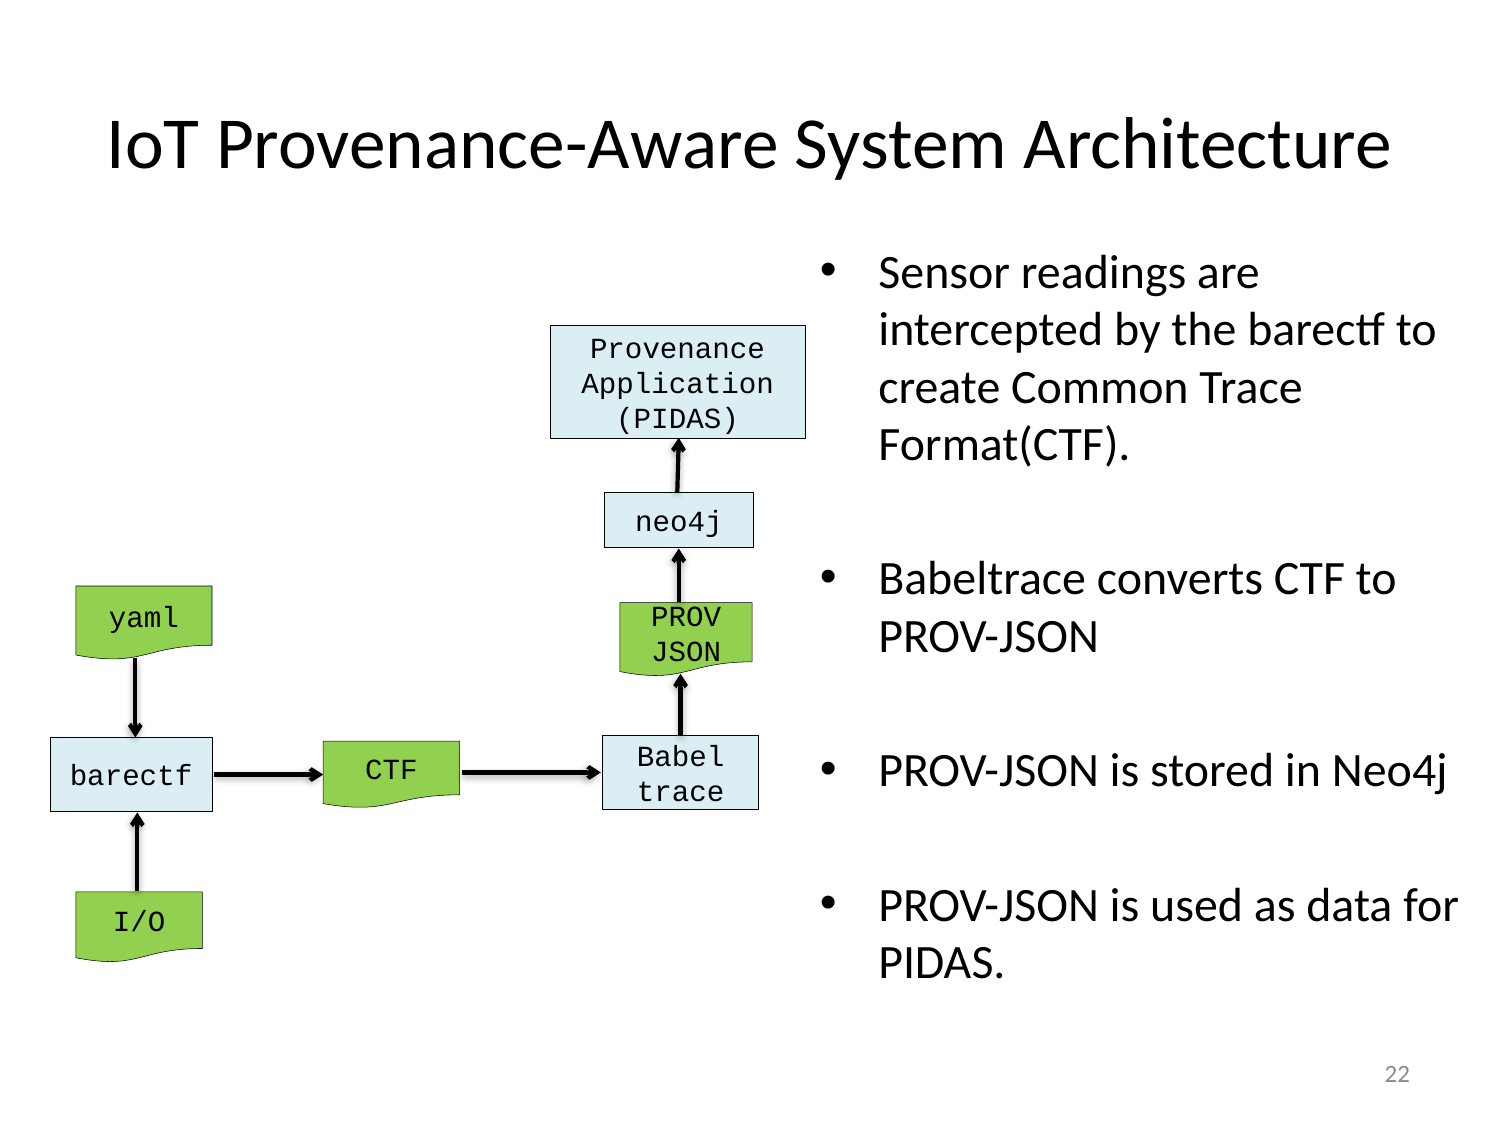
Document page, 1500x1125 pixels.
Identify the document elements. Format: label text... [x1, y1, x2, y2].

text_box PROV JSON [617, 600, 755, 678]
text_box yaml [73, 583, 215, 662]
text_box I/O [73, 889, 205, 964]
slide_number 22 [1074, 1042, 1425, 1103]
text_box Sensor readings are intercepted by the barectf to create Common Trace Format(CTF). Babeltrace converts CTF to PROV-JSON PROV-JSON is stored in Neo4j PROV-JSON is used as data for PIDAS. [804, 232, 1480, 1005]
text_box CTF [321, 738, 462, 810]
text_box barectf [48, 735, 214, 813]
text_box Provenance Application (PIDAS) [548, 323, 807, 440]
title IoT Provenance-Aware System Architecture [75, 45, 1425, 233]
text_box Babel trace [600, 733, 761, 811]
text_box neo4j [602, 490, 756, 549]
